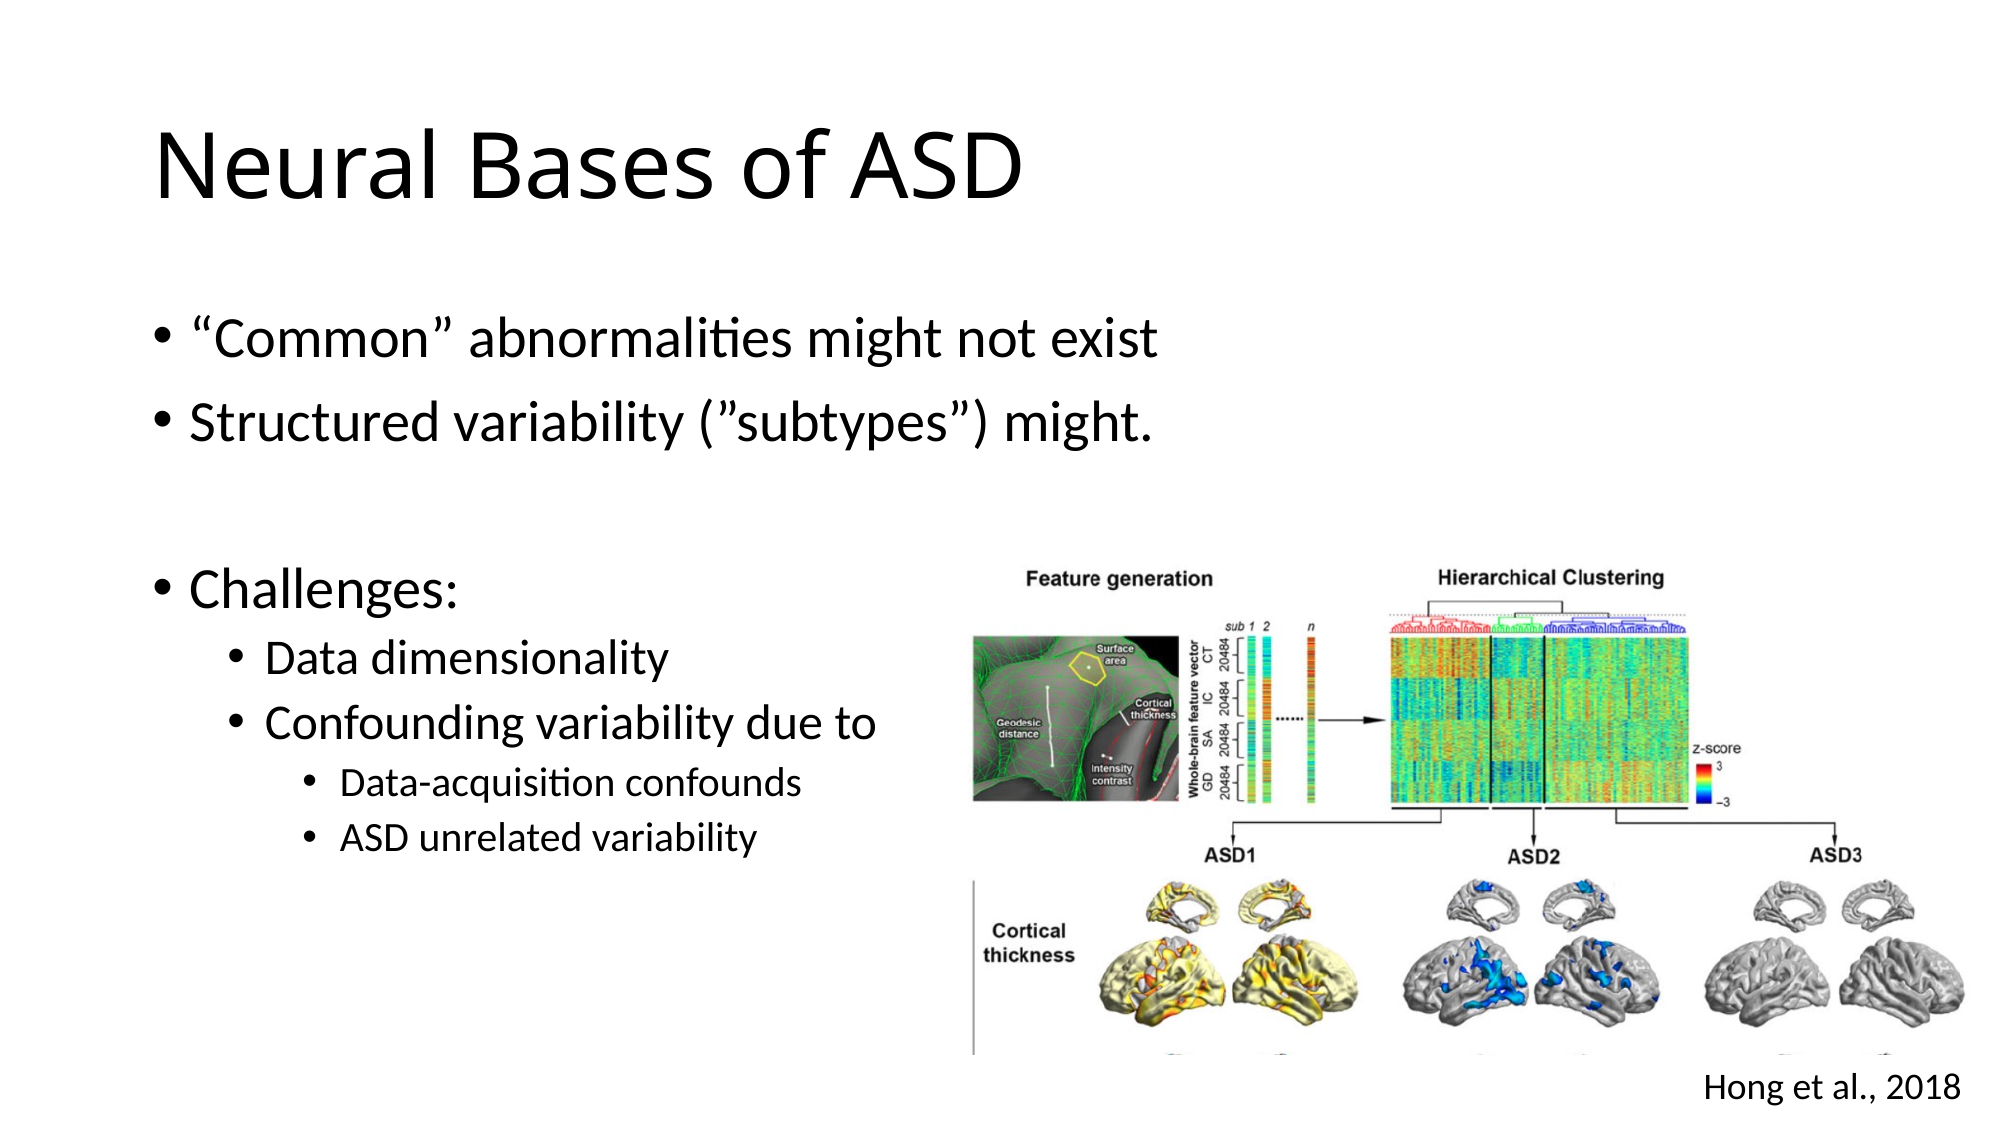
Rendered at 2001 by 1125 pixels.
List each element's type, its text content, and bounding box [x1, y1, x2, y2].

list “Common” abnormalities might not exist Structured variability (”subtypes”) might. Challenges: Data dimensionality Confounding variability due to Data-acquisition confounds ASD unrelated variability [137, 299, 1863, 1014]
picture [953, 561, 2000, 1055]
title Neural Bases of ASD [137, 59, 1863, 278]
text_box Hong et al., 2018 [1688, 1055, 1977, 1115]
